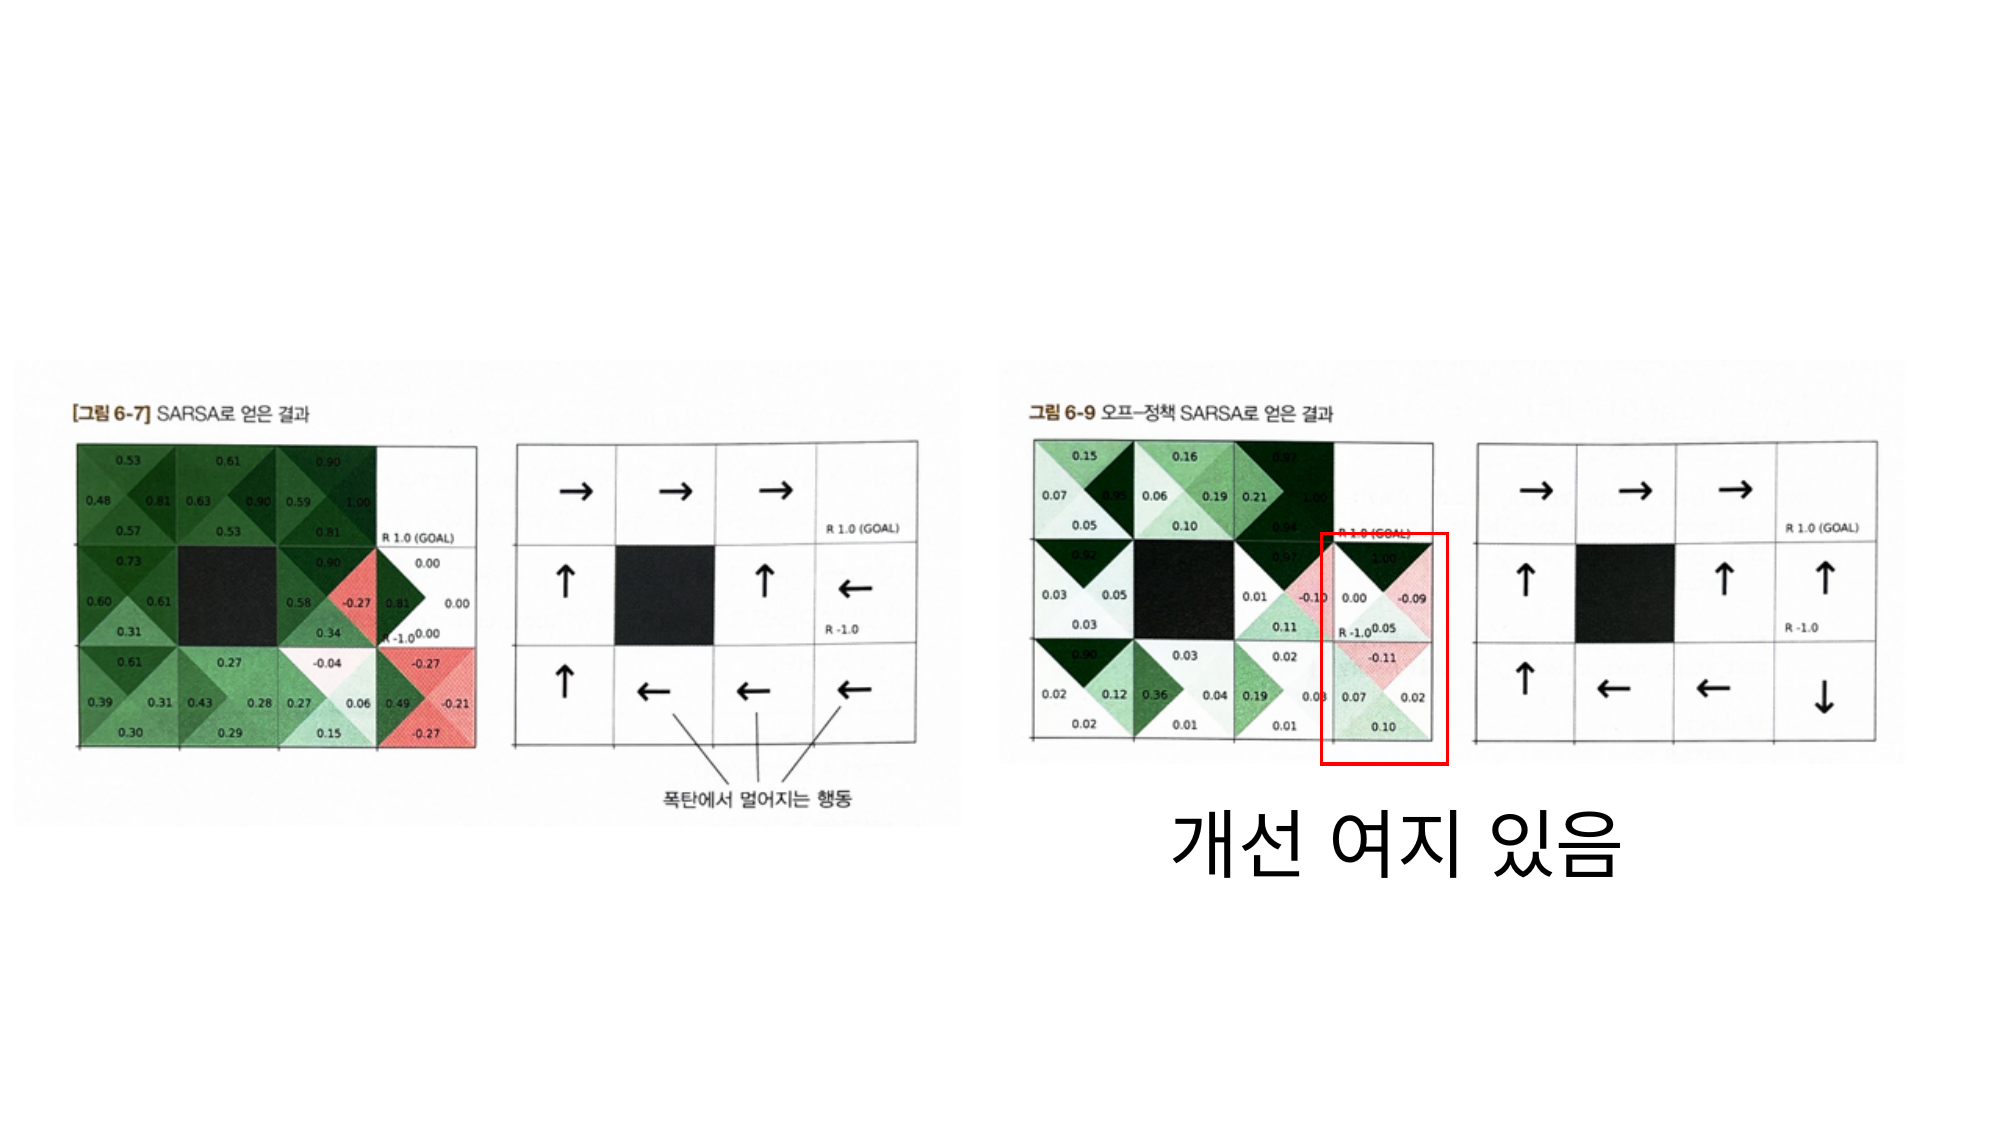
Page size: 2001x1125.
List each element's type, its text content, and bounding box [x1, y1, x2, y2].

picture [999, 360, 1906, 765]
text_box 개선 여지 있음 [1154, 789, 1703, 895]
picture [13, 360, 962, 828]
